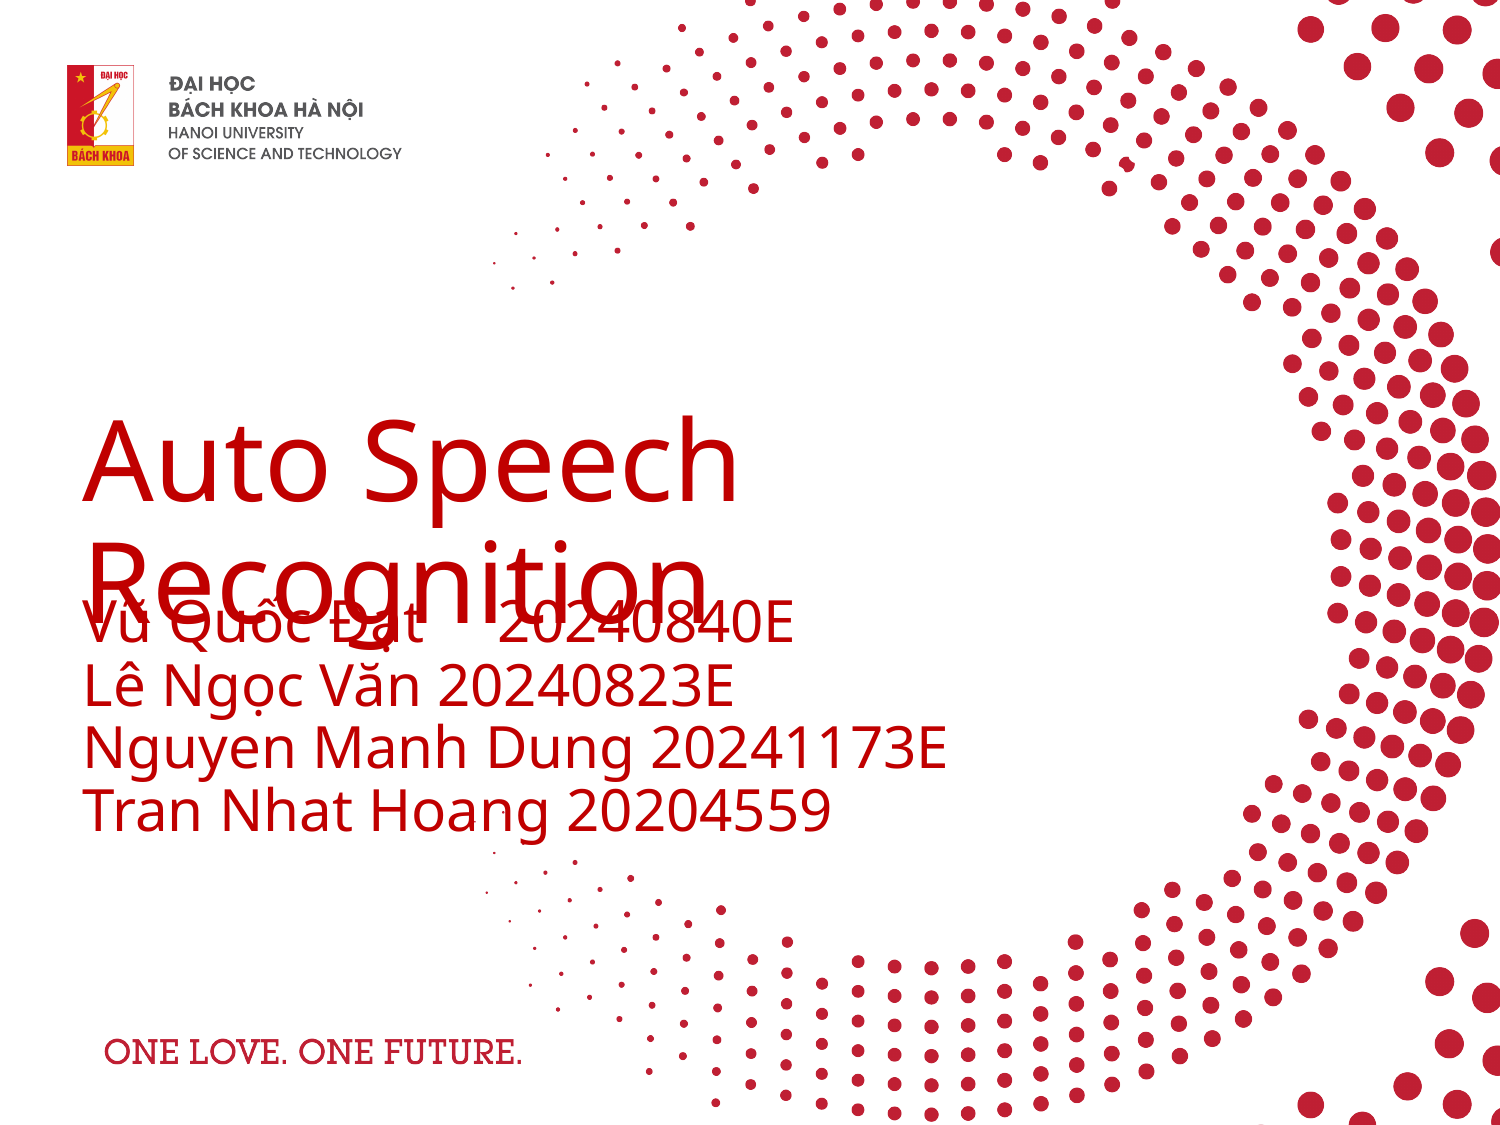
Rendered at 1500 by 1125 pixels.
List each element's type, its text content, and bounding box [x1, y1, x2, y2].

text_box Auto Speech Recognition [67, 397, 1354, 537]
picture [0, 0, 1500, 1125]
text_box Vũ Quốc Đạt 20240840E Lê Ngọc Văn 20240823E Nguyen Manh Dung 20241173E Tran Nhat Hoang 20204559 [67, 585, 1273, 725]
